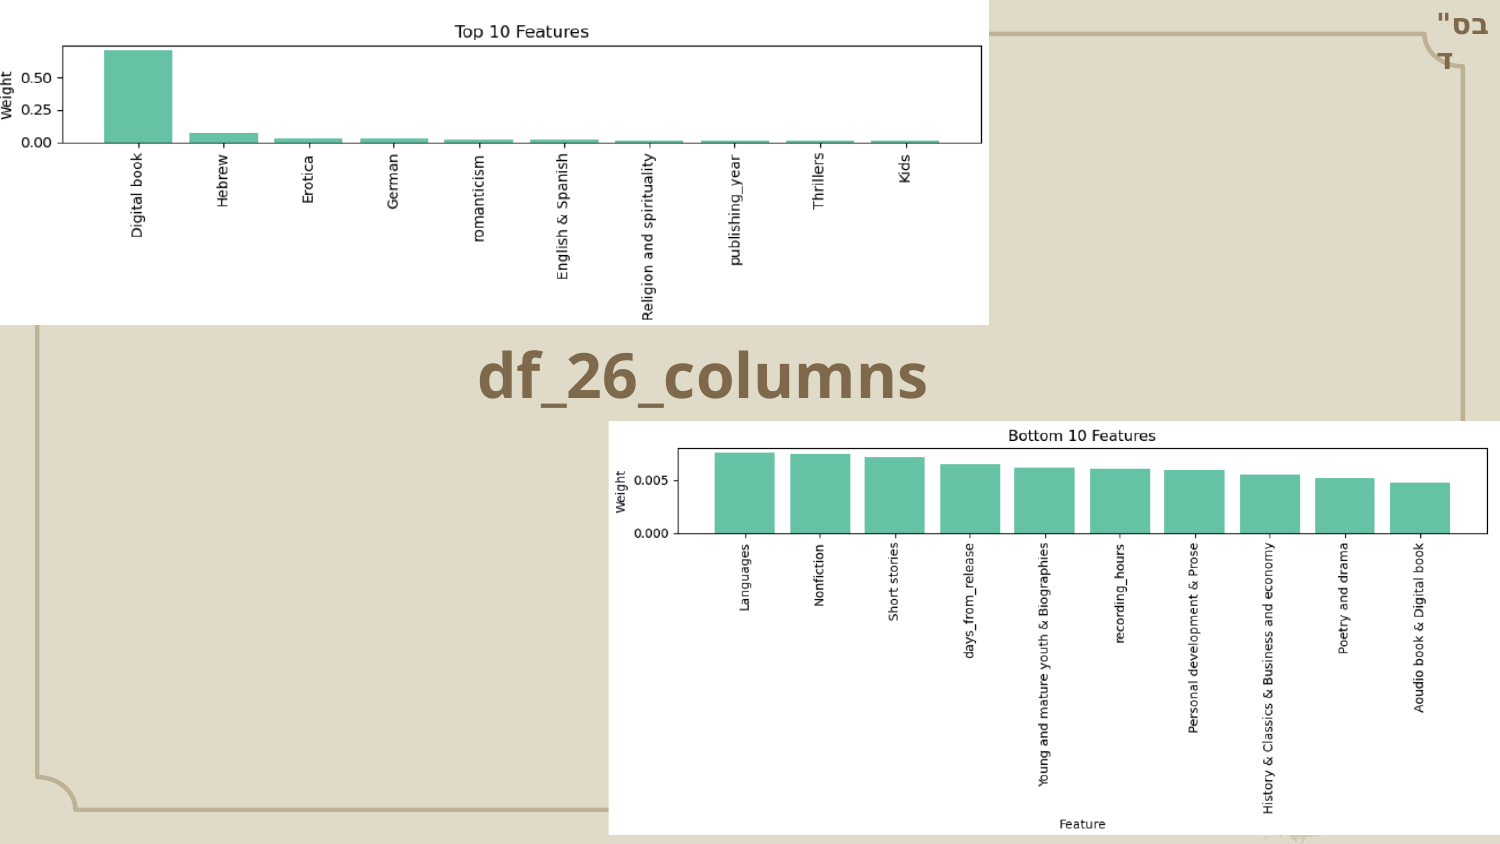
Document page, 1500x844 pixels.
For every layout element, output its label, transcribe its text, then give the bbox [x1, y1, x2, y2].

text_box בס"ד [1420, 0, 1500, 49]
title df_26_columns [70, 343, 1336, 404]
picture [608, 421, 1500, 835]
picture [0, 0, 990, 326]
